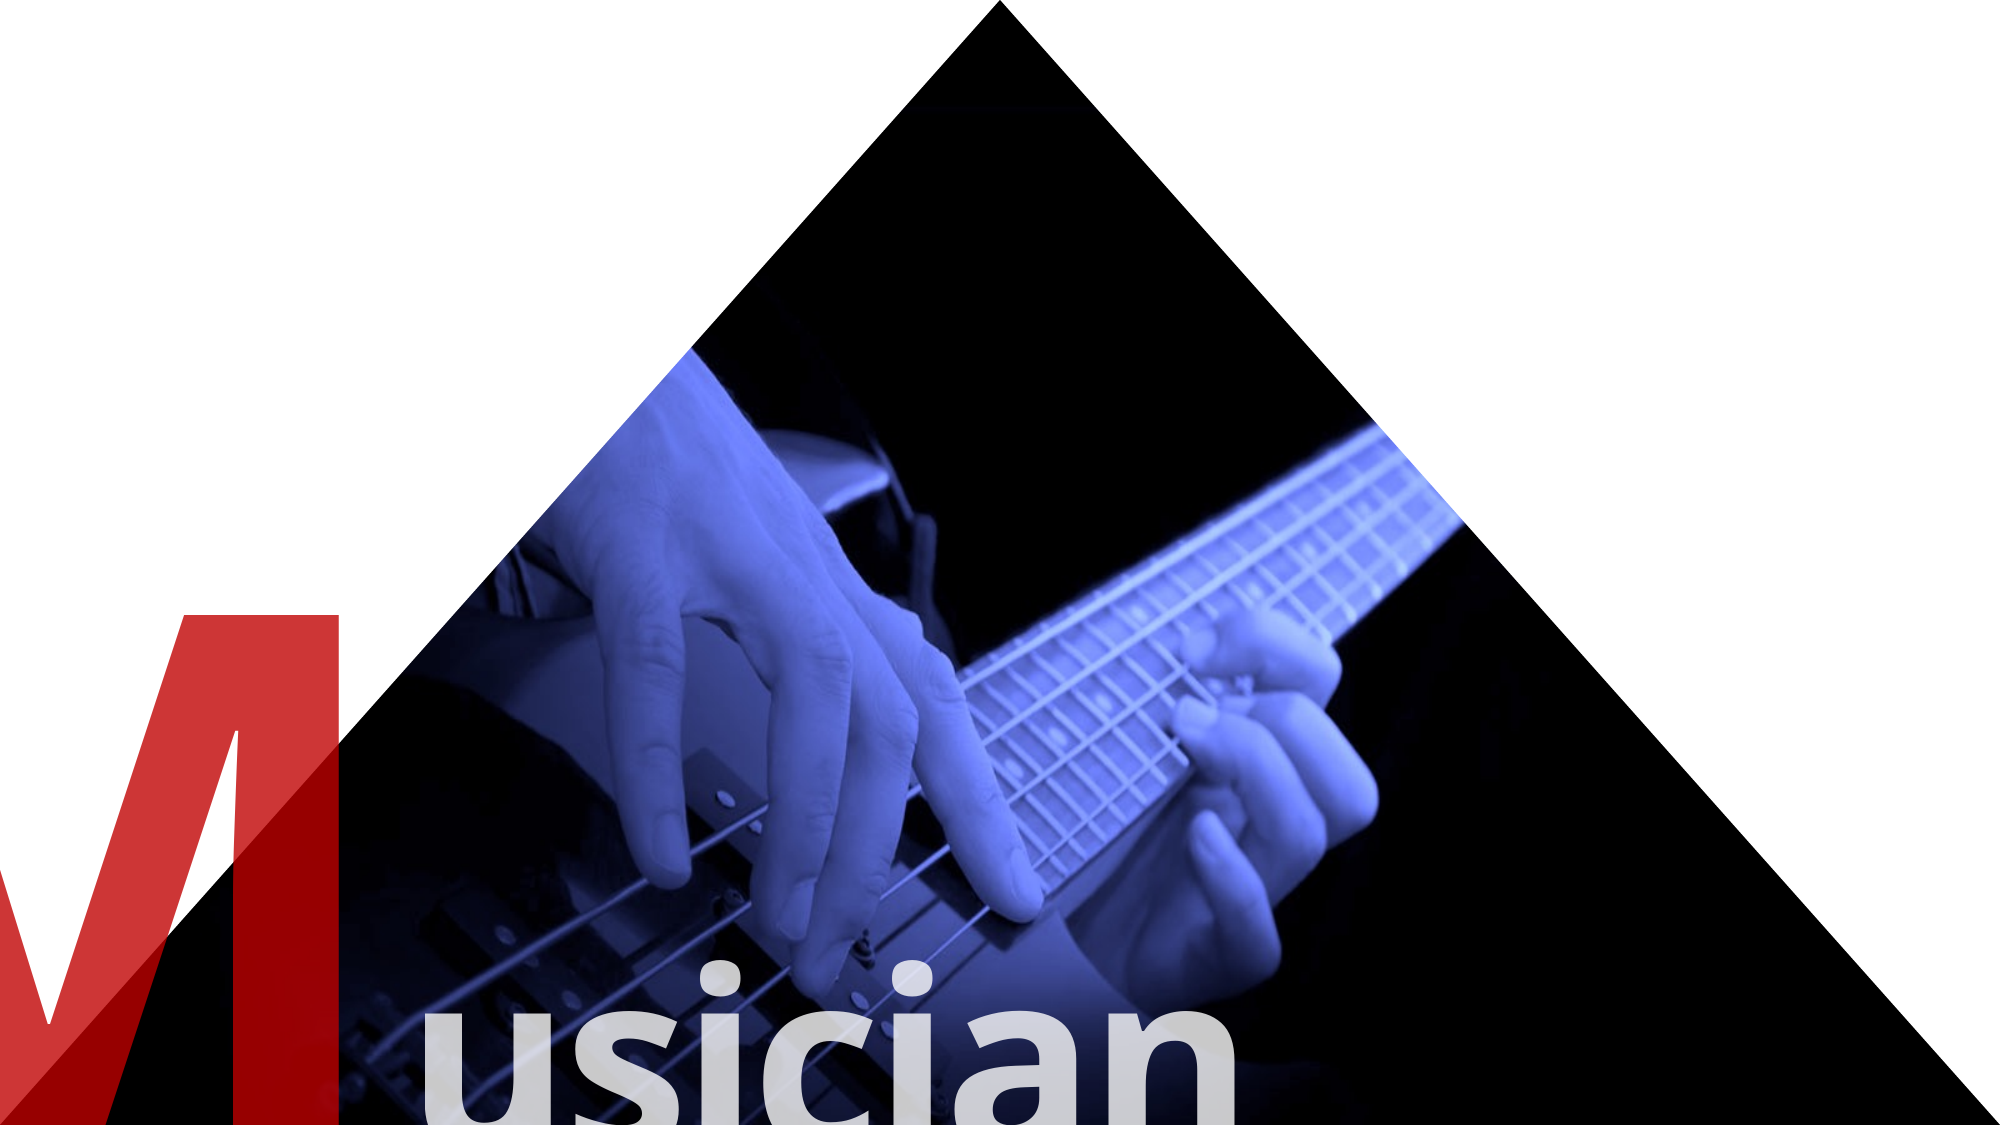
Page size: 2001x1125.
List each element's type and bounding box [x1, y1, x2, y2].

list [0, 0, 2000, 1125]
